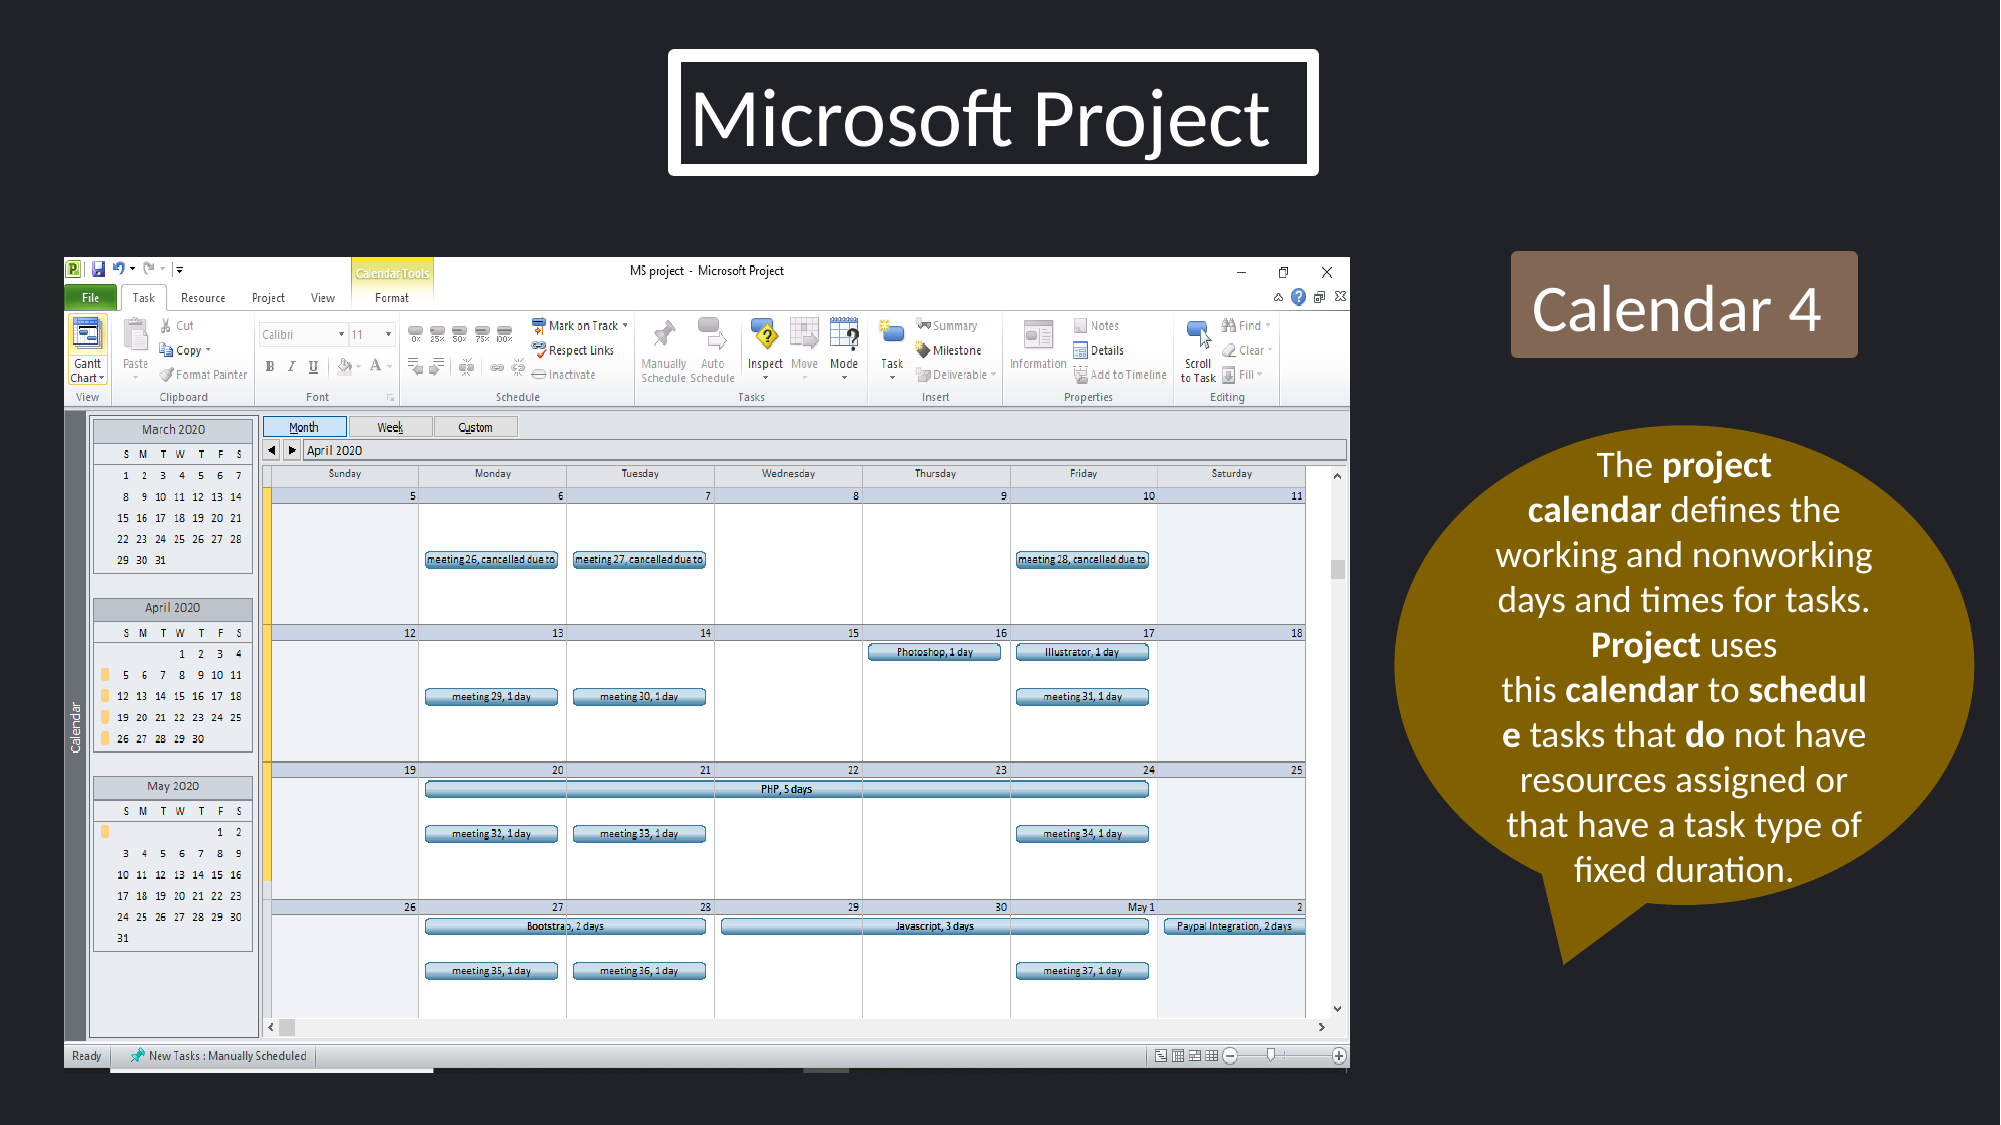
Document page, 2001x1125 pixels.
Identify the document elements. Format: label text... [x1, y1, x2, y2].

text_box The project calendar defines the working and nonworking days and times for tasks. Project uses this calendar to schedule tasks that do not have resources assigned or that have a task type of fixed duration. [1393, 424, 1976, 967]
text_box Calendar 4 [1517, 257, 1852, 353]
picture [64, 257, 1350, 1074]
text_box Microsoft Project [674, 55, 1313, 171]
